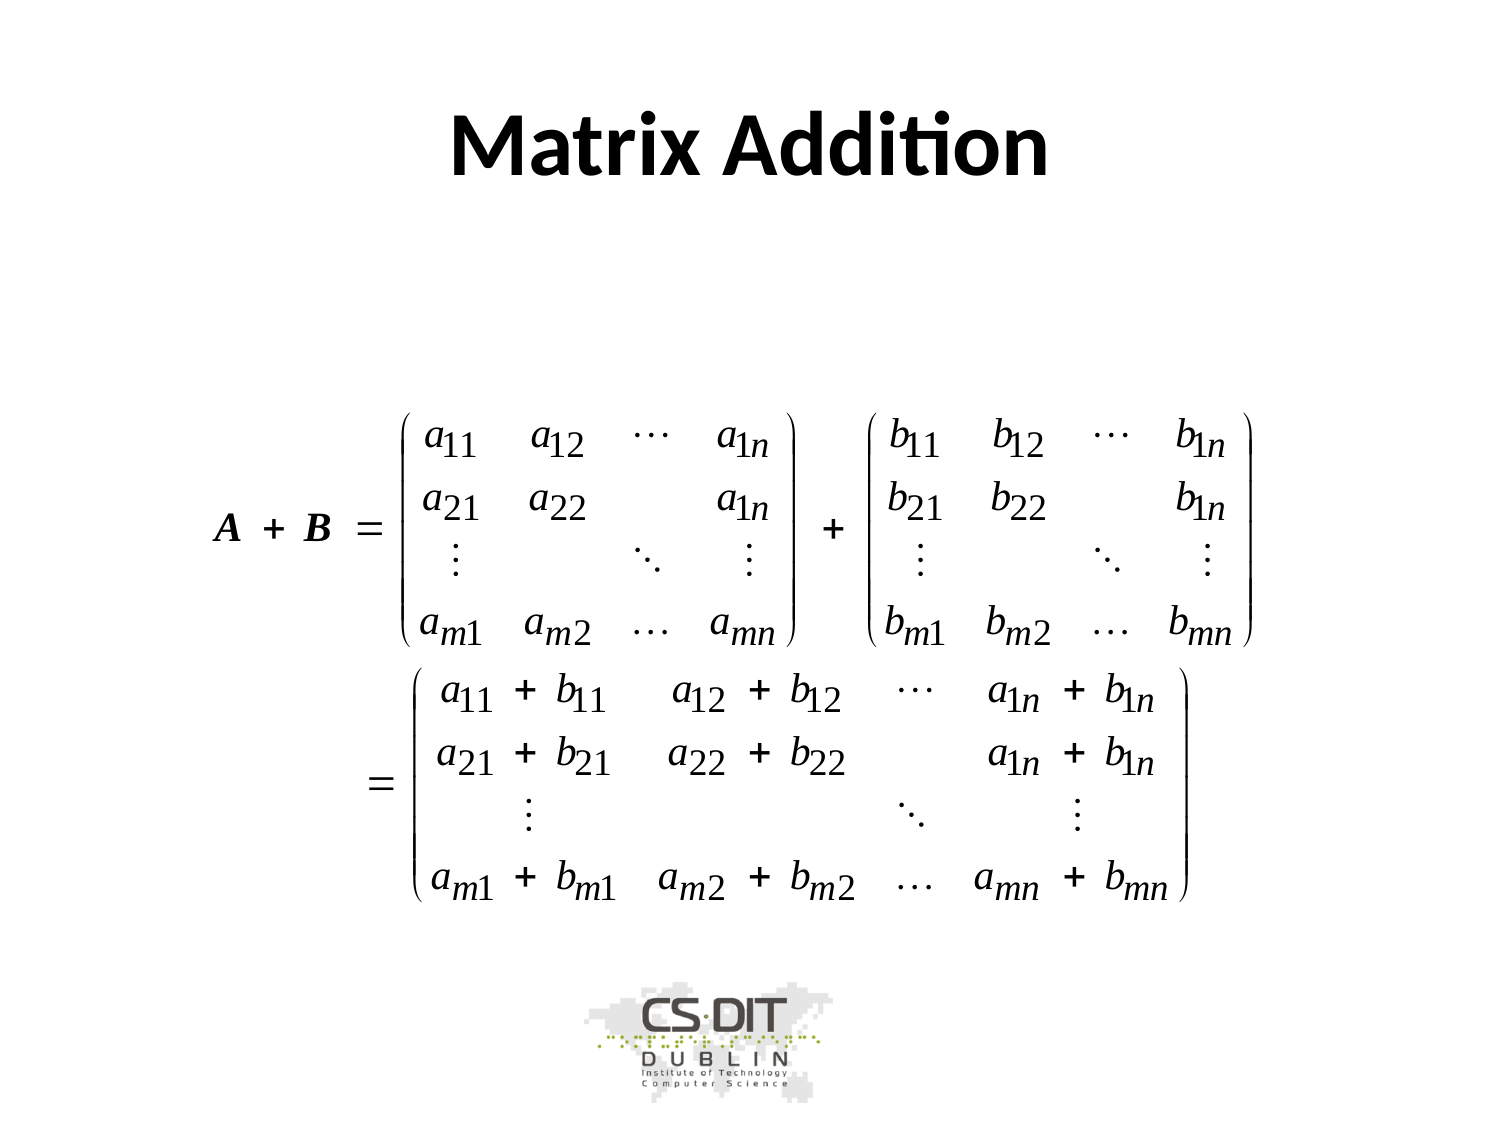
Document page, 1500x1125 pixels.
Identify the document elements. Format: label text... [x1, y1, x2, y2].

title Matrix Addition [75, 45, 1425, 233]
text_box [207, 408, 1276, 909]
picture [584, 982, 833, 1103]
